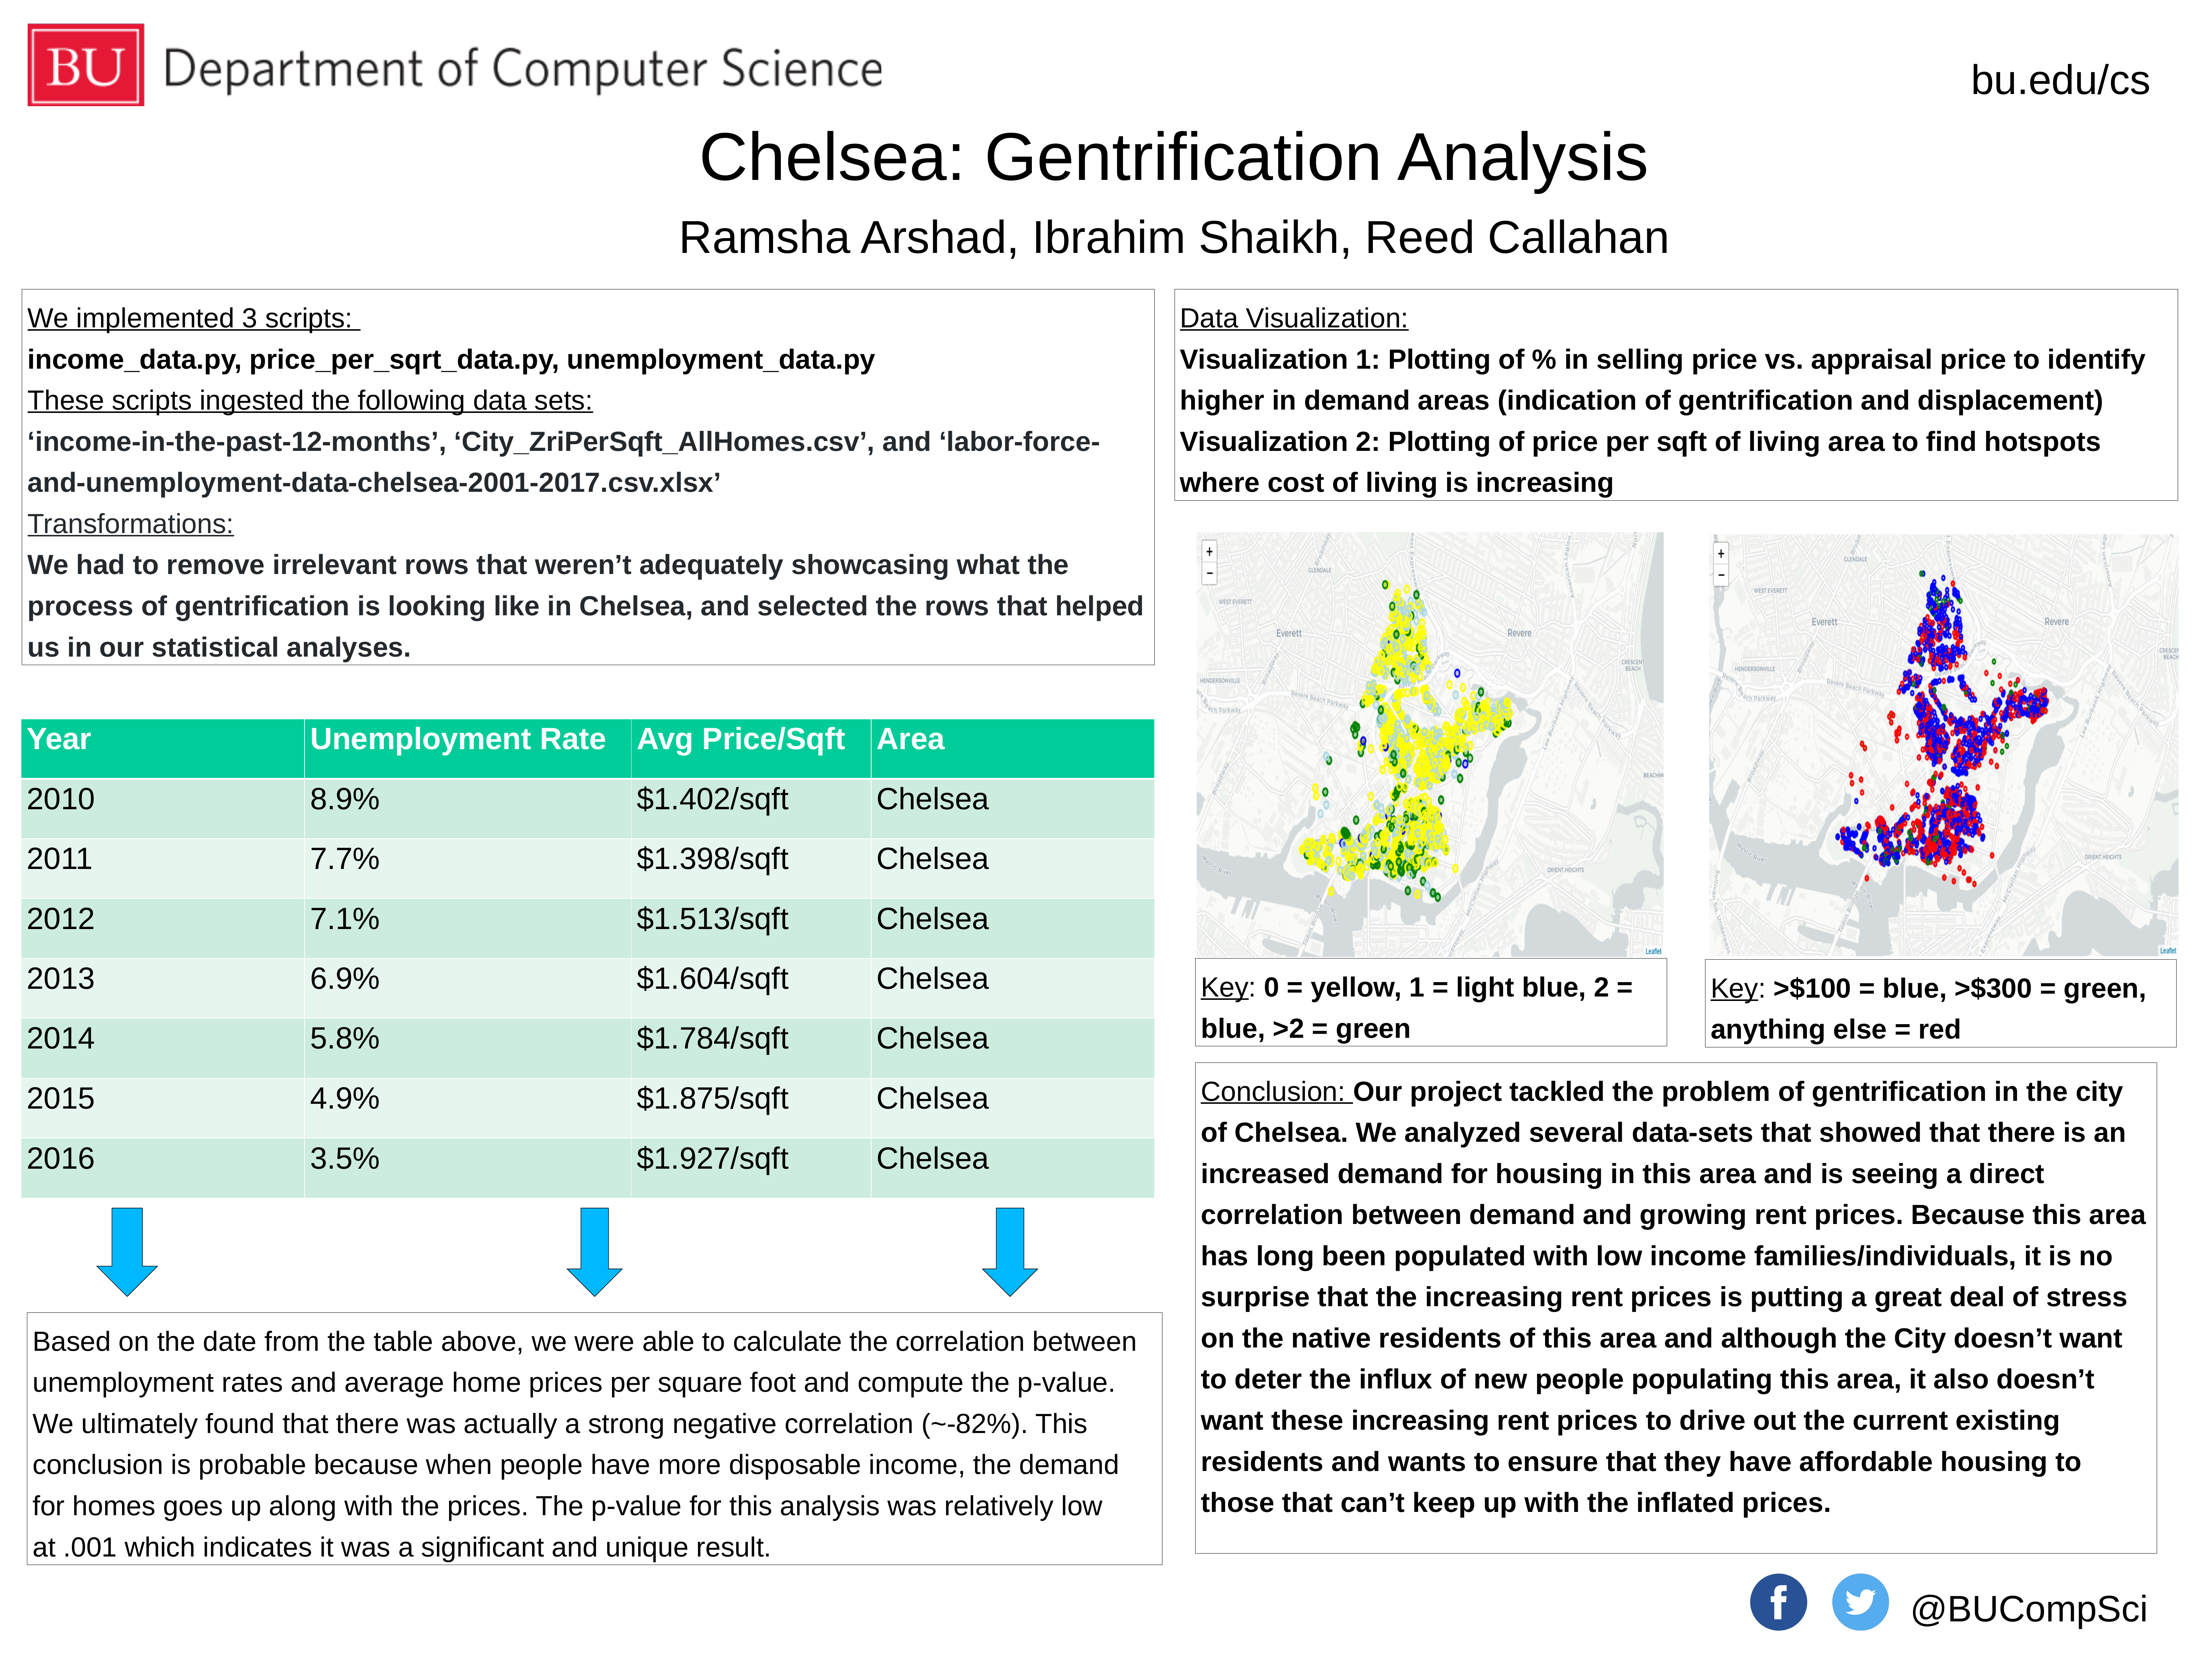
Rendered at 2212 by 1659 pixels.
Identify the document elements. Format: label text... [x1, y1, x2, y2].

table_cell 2013 [21, 959, 304, 1018]
table_cell Chelsea [872, 899, 1154, 958]
picture [27, 23, 881, 106]
table_cell 2012 [21, 899, 304, 958]
table_cell Chelsea [872, 959, 1154, 1018]
picture [1709, 532, 2180, 959]
table_header Year [21, 719, 304, 778]
text_box [982, 1208, 1038, 1297]
table_cell 2014 [21, 1019, 304, 1078]
table_cell Chelsea [872, 1079, 1154, 1138]
table_cell 4.9% [305, 1079, 631, 1138]
table_cell 5.8% [305, 1019, 631, 1078]
table_cell 2011 [21, 839, 304, 898]
picture [1197, 532, 1667, 959]
table_cell 3.5% [305, 1138, 631, 1198]
text_box Data Visualization: Visualization 1: Plotting of % in selling price vs. appraisal price to identify higher in demand areas (indication of gentrification and displacement) Visualization 2: Plotting of price per sqft of living area to find hotspots where cost of living is increasing [1175, 289, 2178, 501]
table_cell Chelsea [872, 780, 1154, 838]
table_cell 2015 [21, 1079, 304, 1138]
table_cell $1.784/sqft [632, 1019, 871, 1078]
table_cell Chelsea [872, 1019, 1154, 1078]
text_box We implemented 3 scripts: income_data.py, price_per_sqrt_data.py, unemployment_data.py These scripts ingested the following data sets: ‘income-in-the-past-12-months’, ‘City_ZriPerSqft_AllHomes.csv’, and ‘labor-force-and-unemployment-data-chelsea-2001-2017.csv.xlsx’ Transformations: We had to remove irrelevant rows that weren’t adequately showcasing what the process of gentrification is looking like in Chelsea, and selected the rows that helped us in our statistical analyses. [22, 289, 1155, 665]
text_box Key: 0 = yellow, 1 = light blue, 2 = blue, >2 = green [1195, 958, 1667, 1046]
text_box Key: >$100 = blue, >$300 = green, anything else = red [1705, 959, 2177, 1047]
text_box Chelsea: Gentrification Analysis Ramsha Arshad, Ibrahim Shaikh, Reed Callahan [620, 90, 1729, 265]
table_cell $1.398/sqft [632, 839, 871, 898]
text_box [567, 1208, 623, 1297]
table_cell $1.604/sqft [632, 959, 871, 1018]
table_header Avg Price/Sqft [632, 719, 871, 778]
table_cell $1.402/sqft [632, 780, 871, 838]
table_cell 8.9% [305, 780, 631, 838]
text_box Based on the date from the table above, we were able to calculate the correlation between unemployment rates and average home prices per square foot and compute the p-value. We ultimately found that there was actually a strong negative correlation (~-82%). This conclusion is probable because when people have more disposable income, the demand for homes goes up along with the prices. The p-value for this analysis was relatively low at .001 which indicates it was a significant and unique result. [27, 1312, 1162, 1565]
table_cell 7.1% [305, 899, 631, 958]
text_box bu.edu/cs [1965, 38, 2160, 105]
table_cell $1.927/sqft [632, 1138, 871, 1198]
table_header Area [872, 719, 1154, 778]
table_cell $1.513/sqft [632, 899, 871, 958]
table_cell 2010 [21, 780, 304, 838]
table_header Unemployment Rate [305, 719, 631, 778]
table_cell 2016 [21, 1138, 304, 1198]
table_cell Chelsea [872, 839, 1154, 898]
table_cell 6.9% [305, 959, 631, 1018]
text_box [97, 1208, 158, 1297]
table_cell Chelsea [872, 1138, 1154, 1198]
table_cell $1.875/sqft [632, 1079, 871, 1138]
table_cell 7.7% [305, 839, 631, 898]
text_box @BUCompSci [1905, 1571, 2160, 1632]
text_box Conclusion: Our project tackled the problem of gentrification in the city of Chelsea. We analyzed several data-sets that showed that there is an increased demand for housing in this area and is seeing a direct correlation between demand and growing rent prices. Because this area has long been populated with low income families/individuals, it is no surprise that the increasing rent prices is putting a great deal of stress on the native residents of this area and although the City doesn’t want to deter the influx of new people populating this area, it also doesn’t want these increasing rent prices to drive out the current existing residents and wants to ensure that they have affordable housing to those that can’t keep up with the inflated prices. [1195, 1062, 2157, 1554]
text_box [1740, 1564, 1889, 1641]
